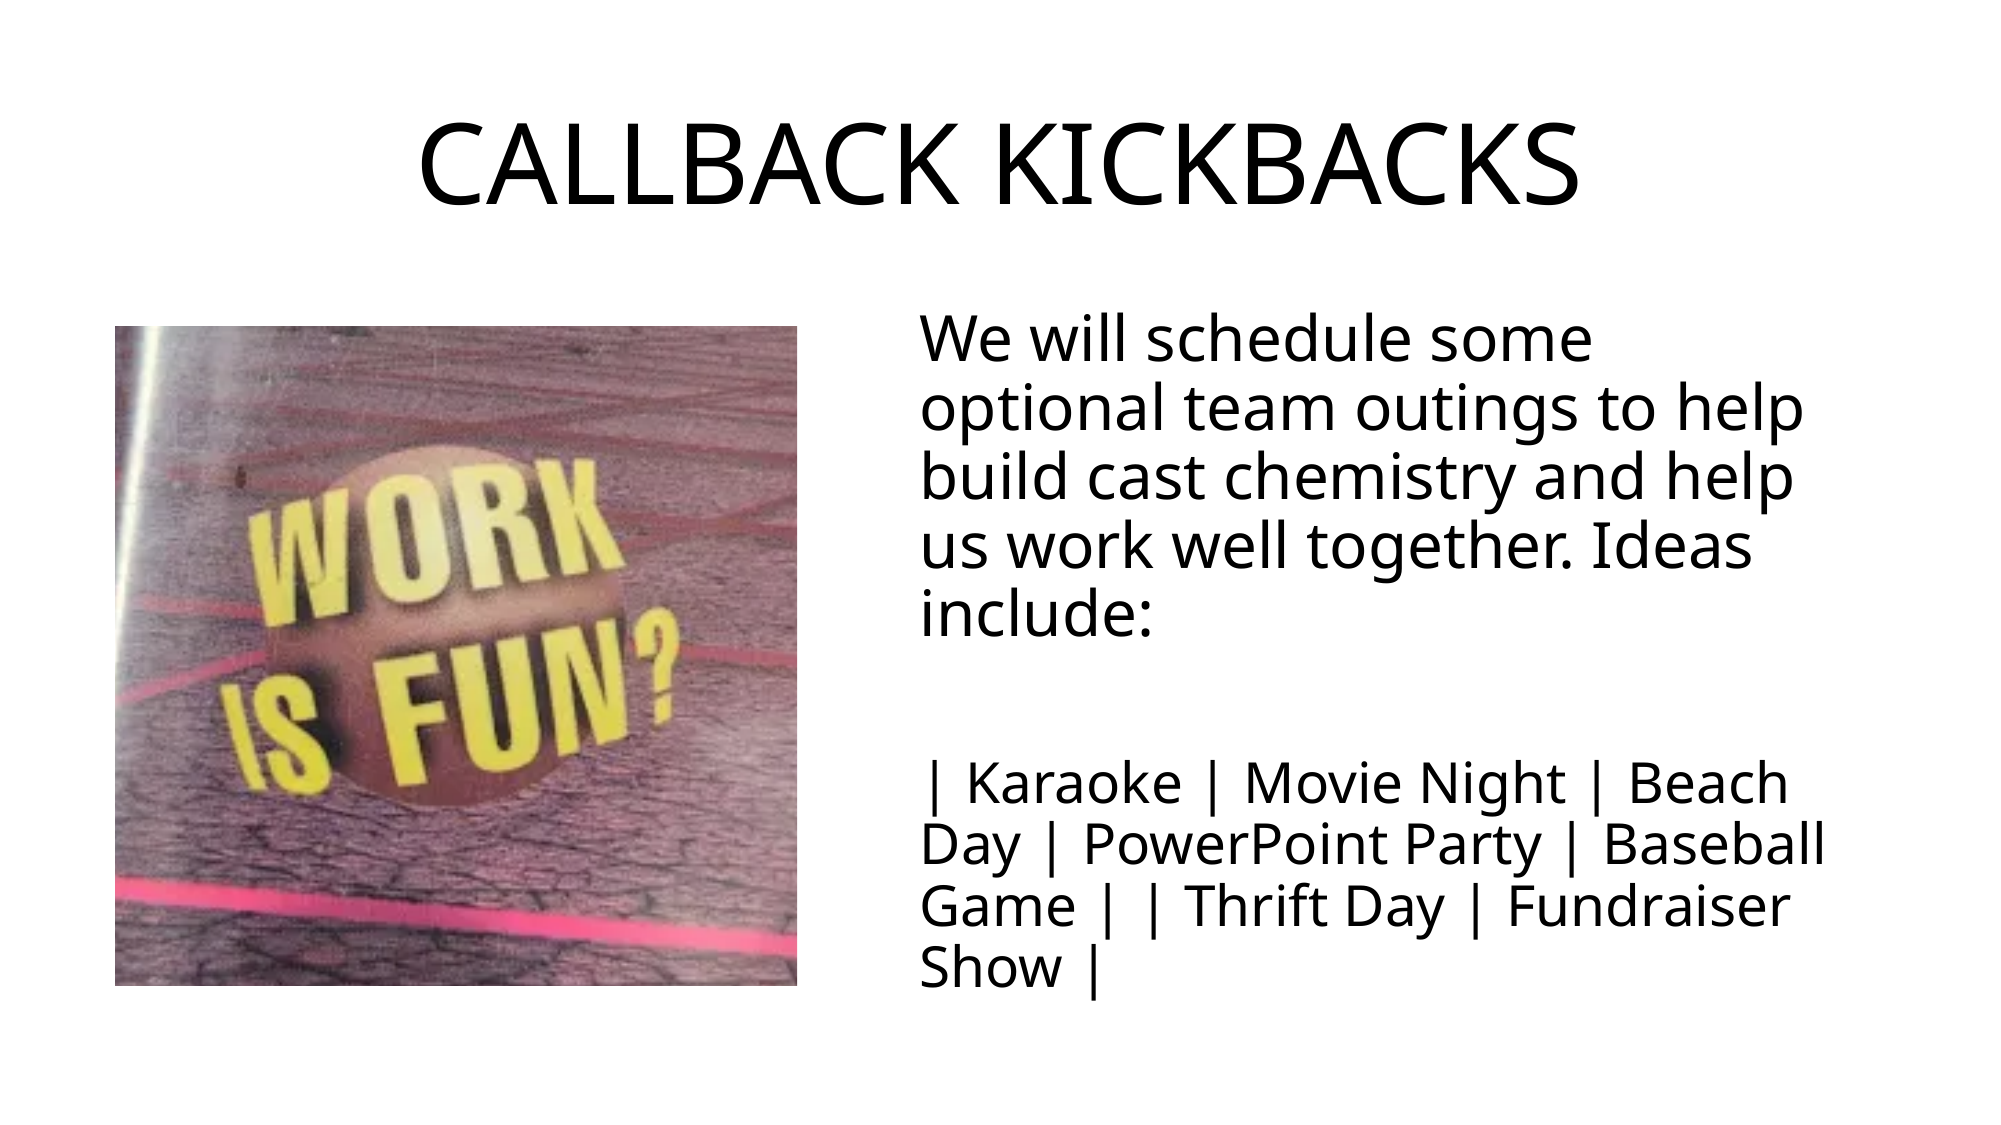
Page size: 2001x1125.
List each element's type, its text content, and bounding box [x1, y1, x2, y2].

picture [114, 326, 798, 987]
title CALLBACK KICKBACKS [137, 59, 1863, 278]
list We will schedule some optional team outings to help build cast chemistry and help us work well together. Ideas include: | Karaoke | Movie Night | Beach Day | PowerPoint Party | Baseball Game | | Thrift Day | Fundraiser Show | [904, 299, 1863, 1014]
